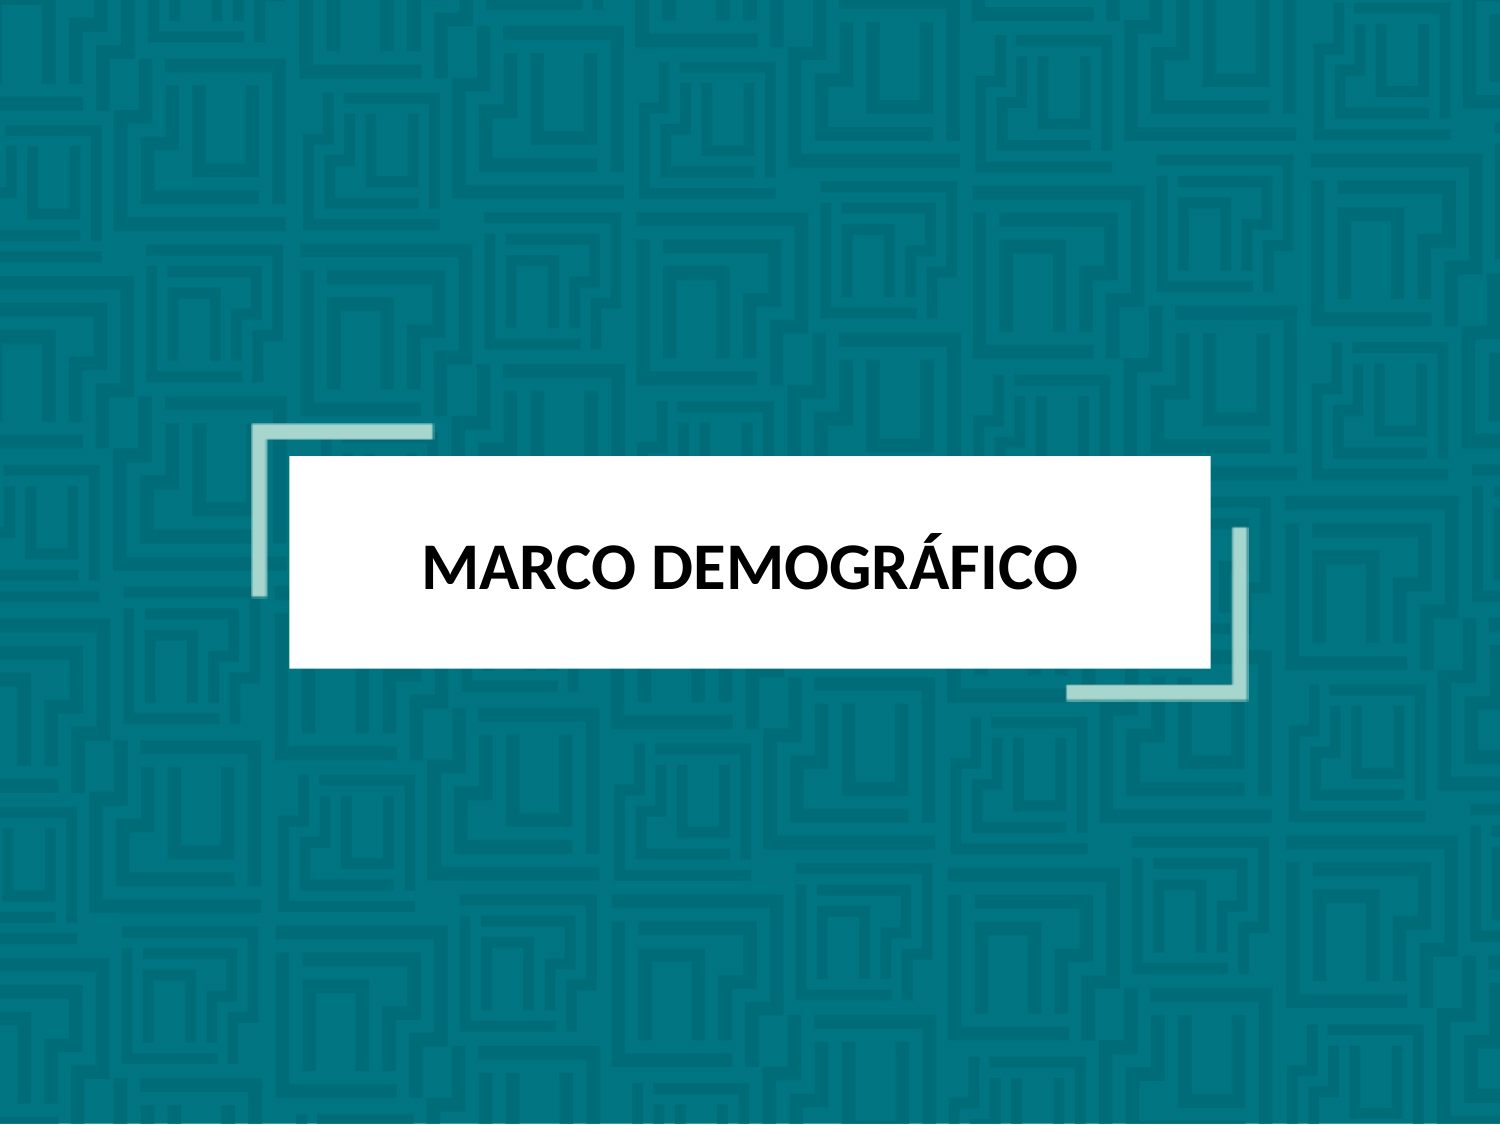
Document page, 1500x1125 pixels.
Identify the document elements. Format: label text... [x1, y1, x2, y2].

list Marco demográfico [289, 456, 1211, 669]
picture [0, 0, 1500, 1125]
